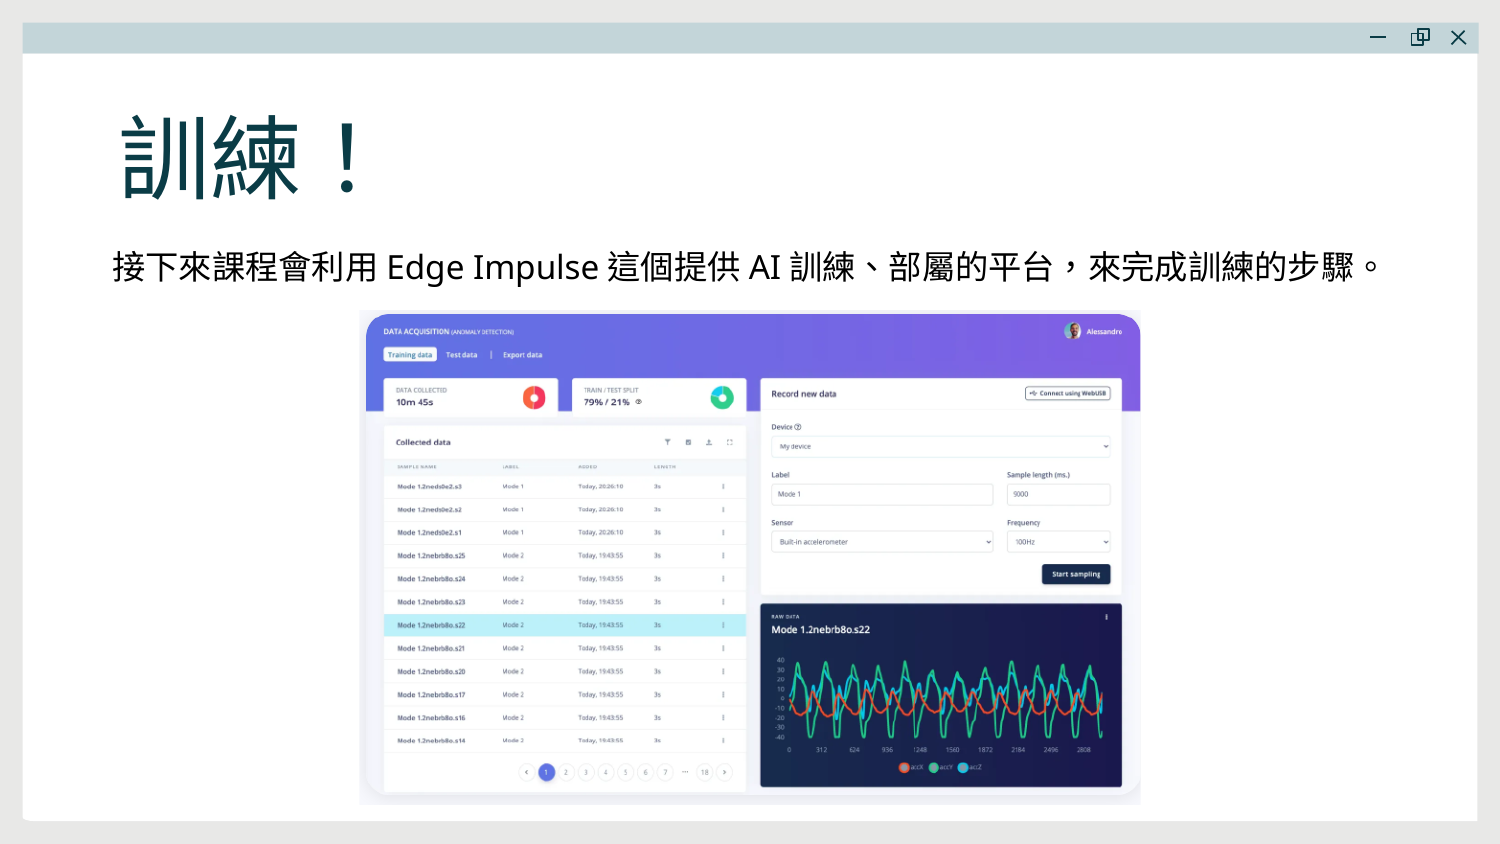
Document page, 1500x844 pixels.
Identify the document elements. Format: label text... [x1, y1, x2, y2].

picture [359, 310, 1141, 805]
text_box 訓練！ [103, 93, 409, 218]
text_box 接下來課程會利用Edge Impulse這個提供AI訓練、部屬的平台，來完成訓練的步驟。 [97, 228, 1403, 294]
